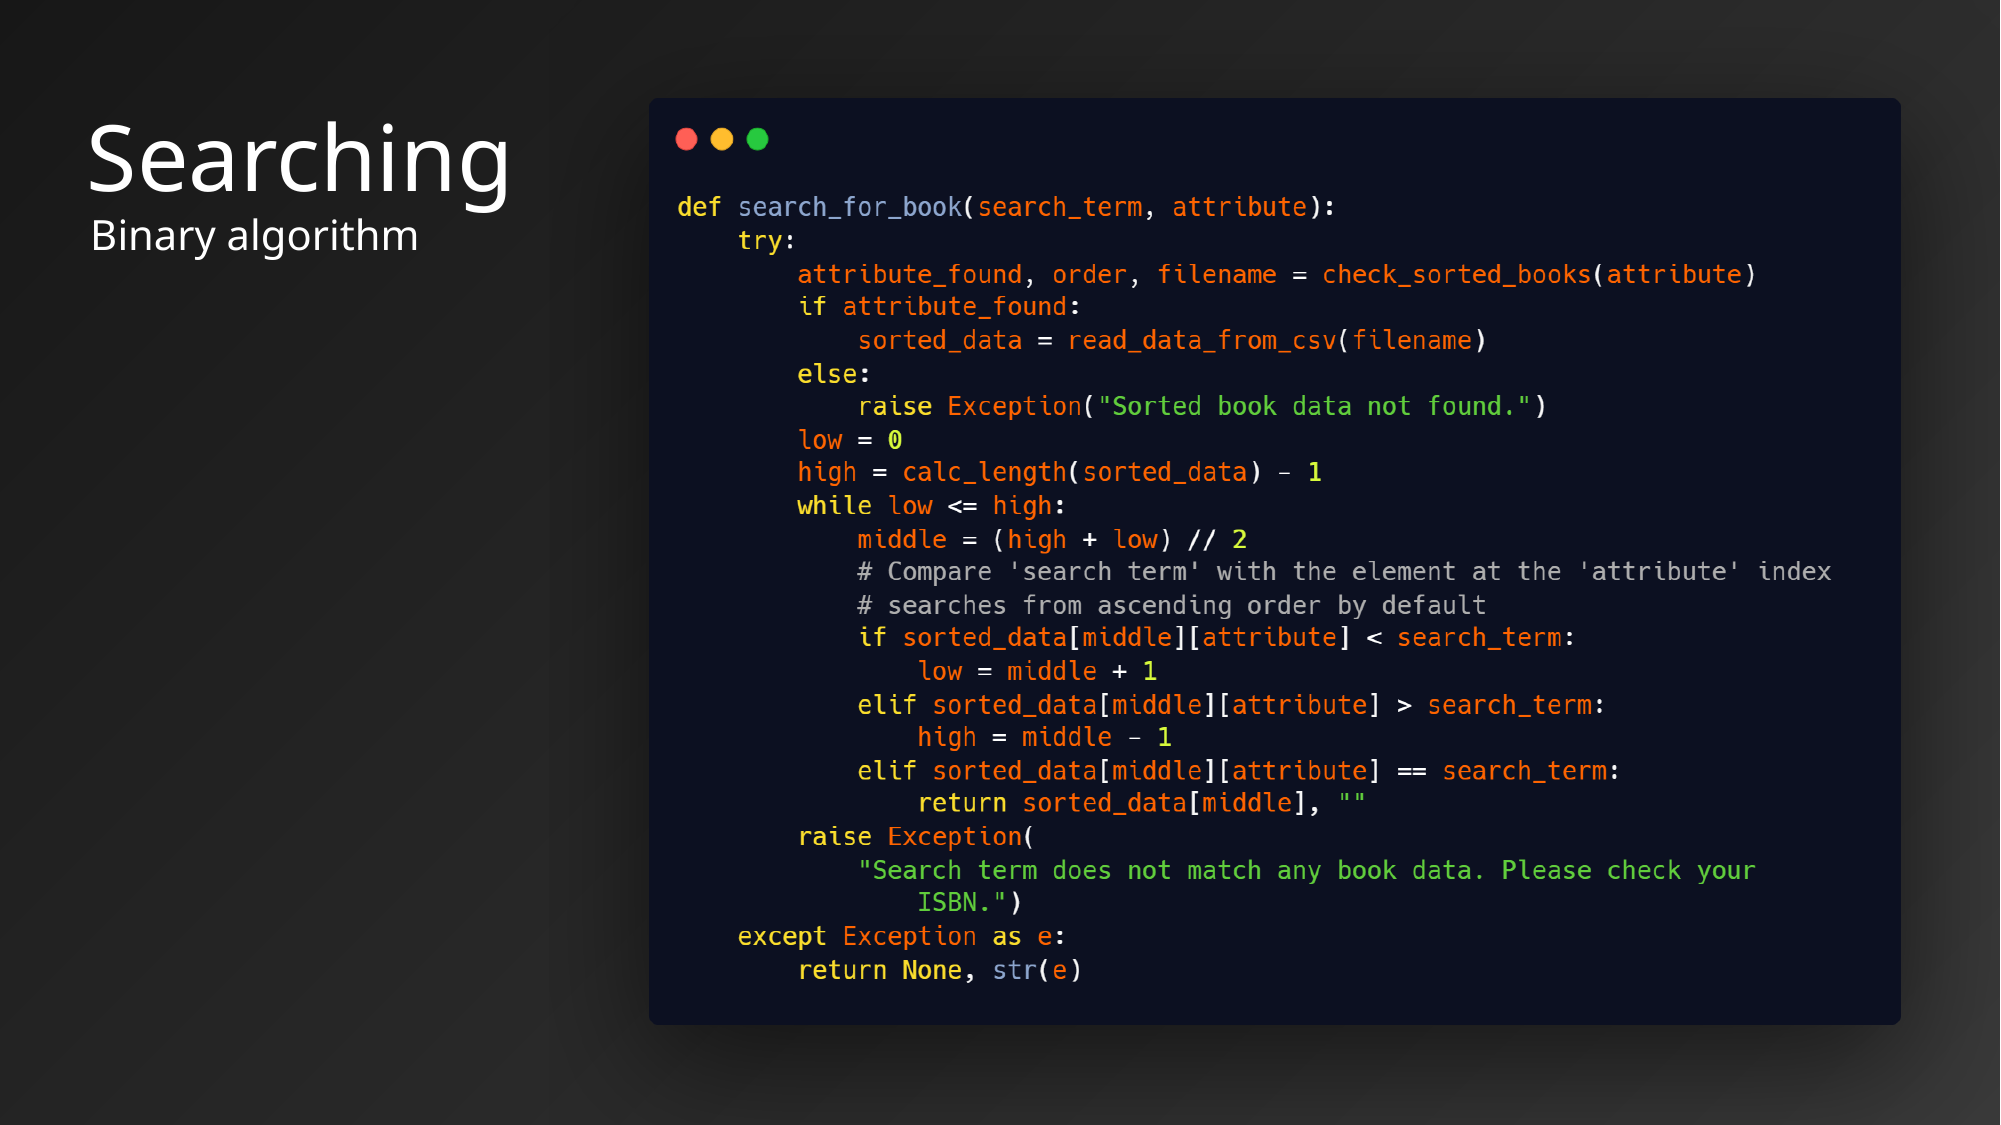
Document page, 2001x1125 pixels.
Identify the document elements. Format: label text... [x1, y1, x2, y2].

picture [549, 0, 2000, 1125]
text_box Searching [72, 105, 549, 267]
text_box Binary algorithm [75, 161, 533, 267]
